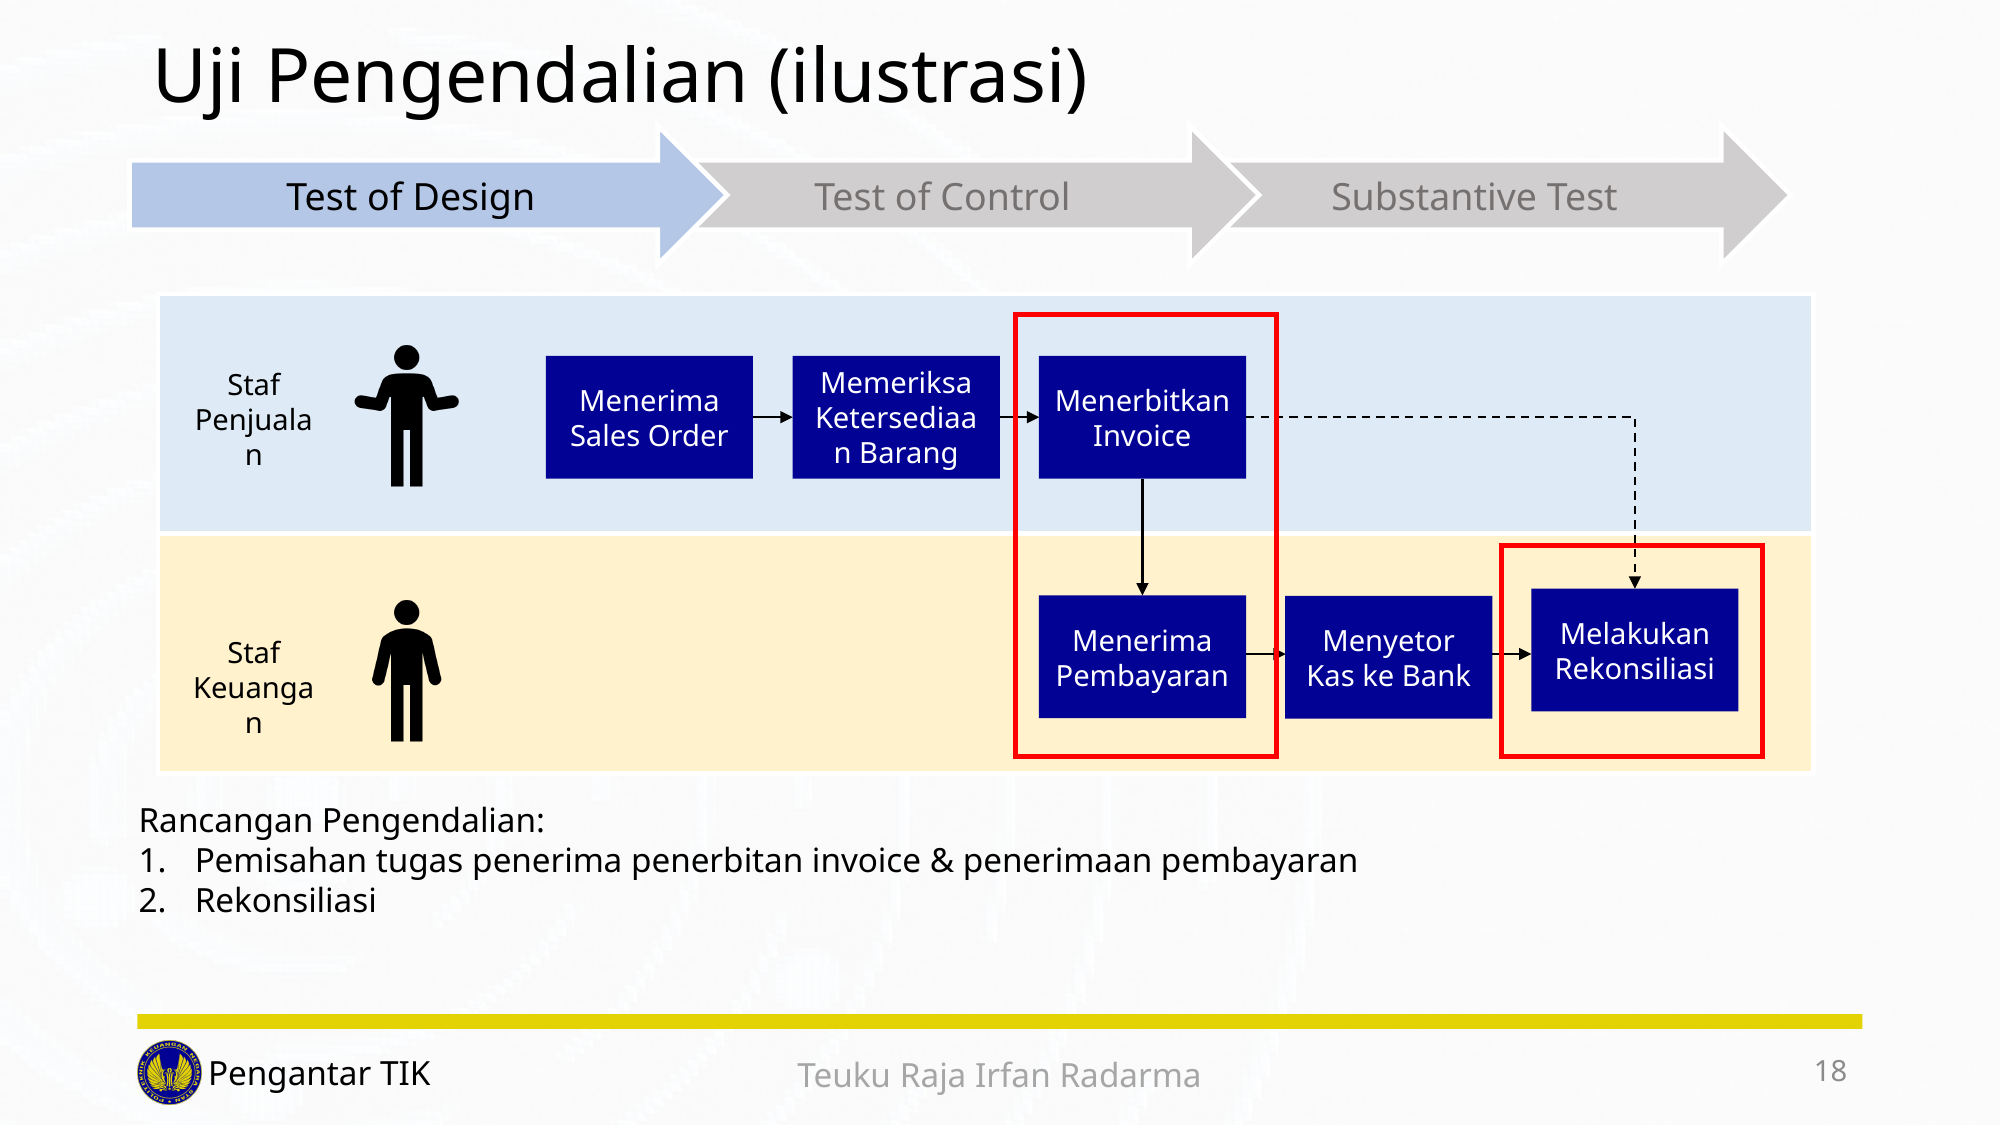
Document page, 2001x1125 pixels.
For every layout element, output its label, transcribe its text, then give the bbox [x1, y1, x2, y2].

text_box [157, 533, 1815, 774]
text_box Rancangan Pengendalian: Pemisahan tugas penerima penerbitan invoice & penerimaan pembayaran Rekonsiliasi [123, 791, 1375, 927]
picture [331, 595, 482, 746]
text_box Test of Design [128, 123, 729, 268]
text_box Test of Control [694, 123, 1261, 268]
text_box [157, 293, 1815, 533]
picture [137, 1040, 202, 1105]
text_box Substantive Test [1226, 123, 1793, 268]
text_box Staf Keuangan [173, 627, 334, 747]
title Uji Pengendalian (ilustrasi) [137, 11, 1863, 144]
text_box Menerima Sales Order [545, 355, 754, 480]
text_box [1246, 417, 1635, 589]
text_box Menyetor Kas ke Bank [1284, 595, 1493, 720]
text_box Memeriksa Ketersediaan Barang [792, 355, 1001, 480]
text_box Staf Penjualan [176, 358, 331, 479]
picture [331, 340, 482, 491]
slide_number 18 [1412, 1042, 1863, 1103]
text_box [1501, 544, 1763, 758]
text_box [1014, 313, 1277, 758]
